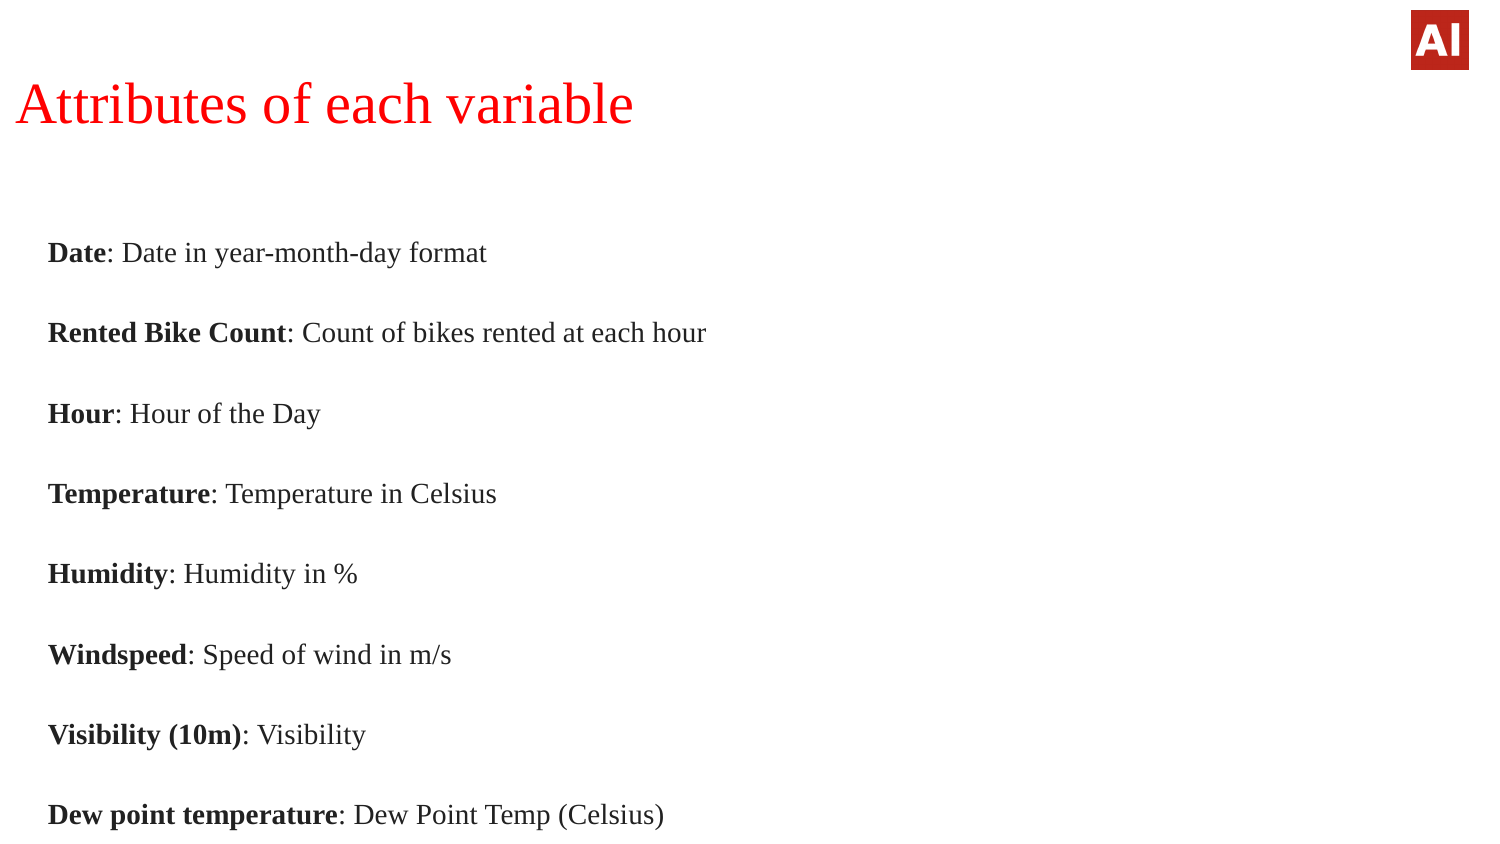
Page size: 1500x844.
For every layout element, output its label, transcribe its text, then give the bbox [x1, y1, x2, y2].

list Date: Date in year-month-day format Rented Bike Count: Count of bikes rented at each hour Hour: Hour of the Day Temperature: Temperature in Celsius Humidity: Humidity in % Windspeed: Speed of wind in m/s Visibility (10m): Visibility Dew point temperature: Dew Point Temp (Celsius) Solar radiation: Radiation in MJ/m2 Rainfall: Rainfall (mm) Snowfall: Snowfall (cm) Seasons: Winter, Spring, Summer, Autumn Holiday: Holiday/No holiday Functioning Day: if the day is neither weekend, holiday than 1 else 0 [14, 213, 1280, 639]
picture [1411, 10, 1469, 70]
title Attributes of each variable [0, 49, 1449, 140]
